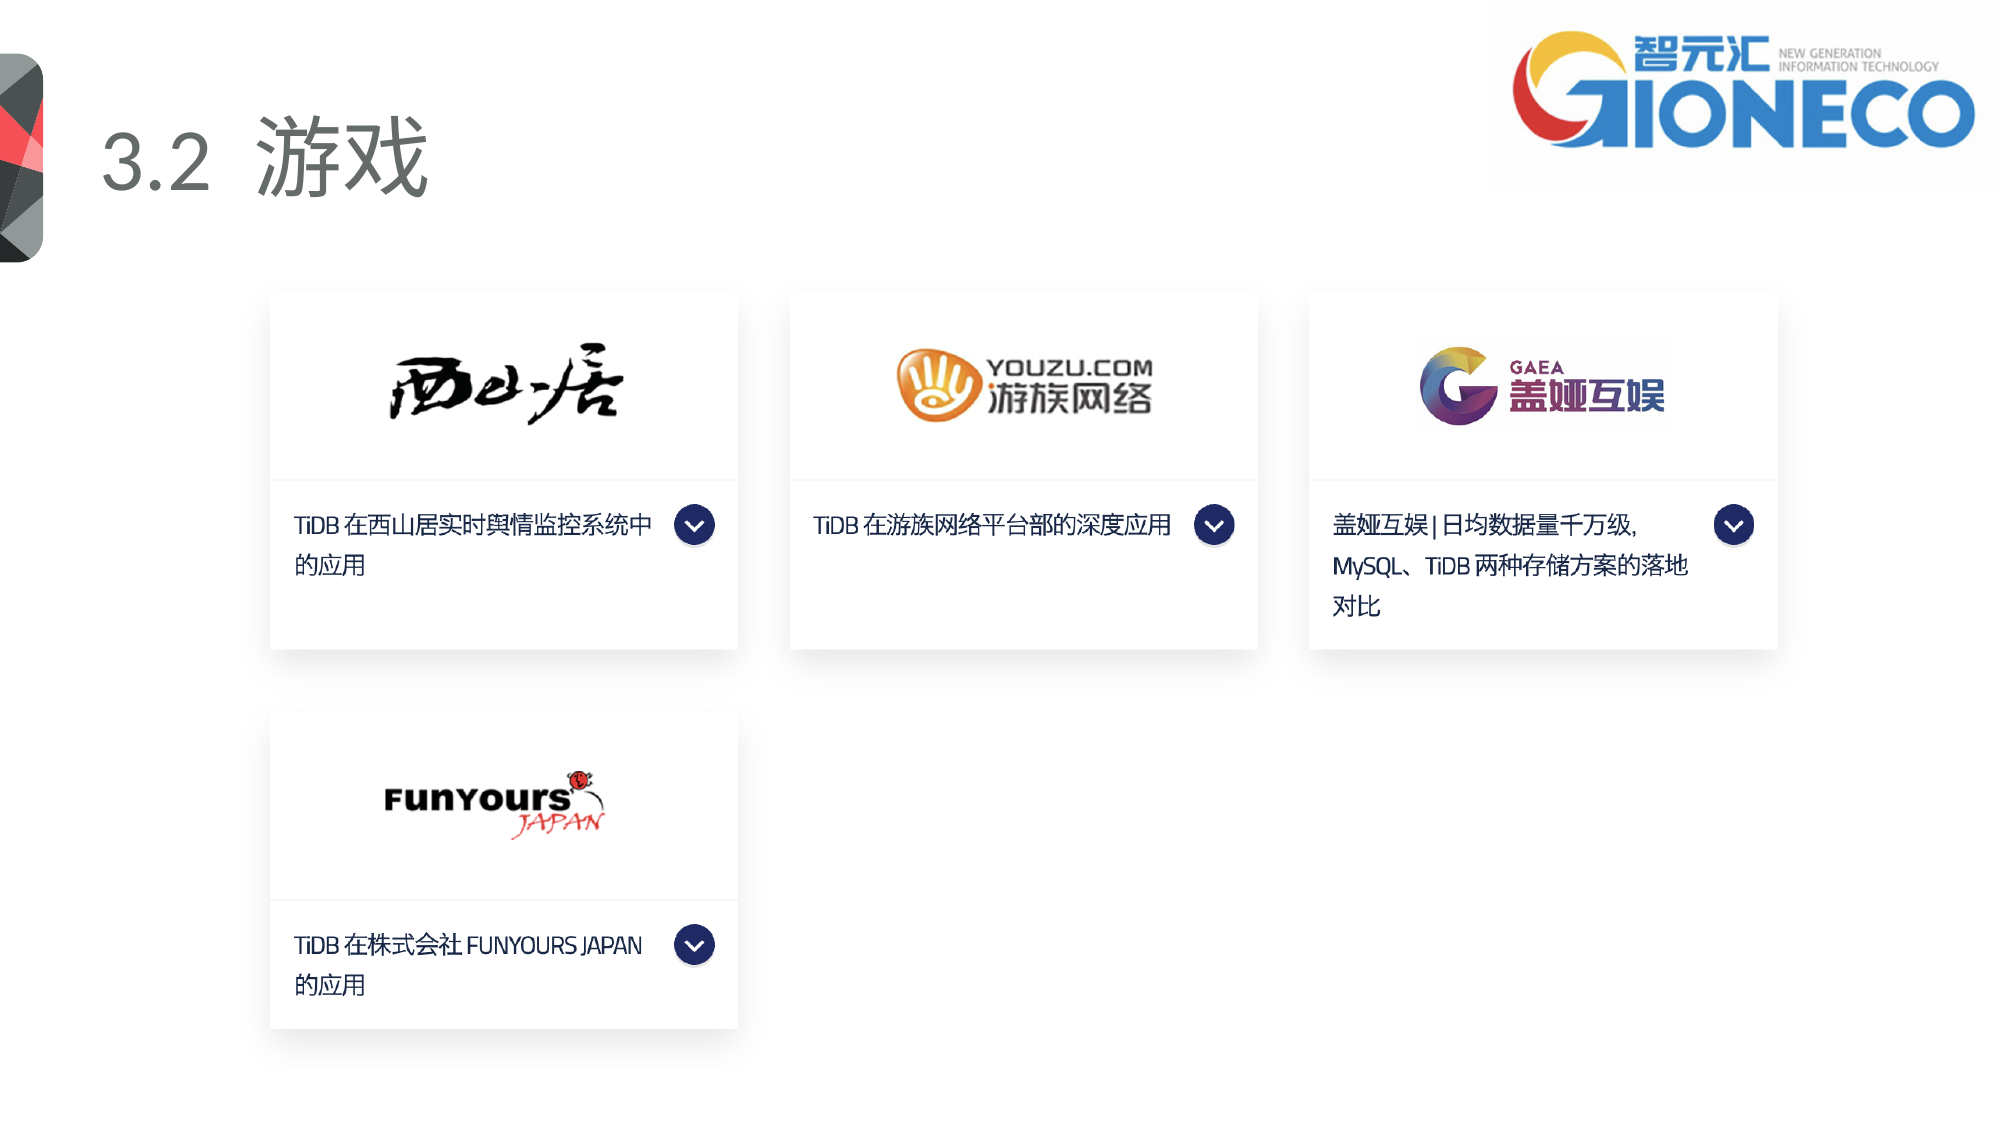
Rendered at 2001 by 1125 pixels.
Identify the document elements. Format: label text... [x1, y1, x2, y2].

picture [243, 262, 1810, 1069]
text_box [0, 53, 44, 263]
picture [1486, 0, 2000, 189]
text_box 3.2 游戏 [99, 114, 1199, 203]
